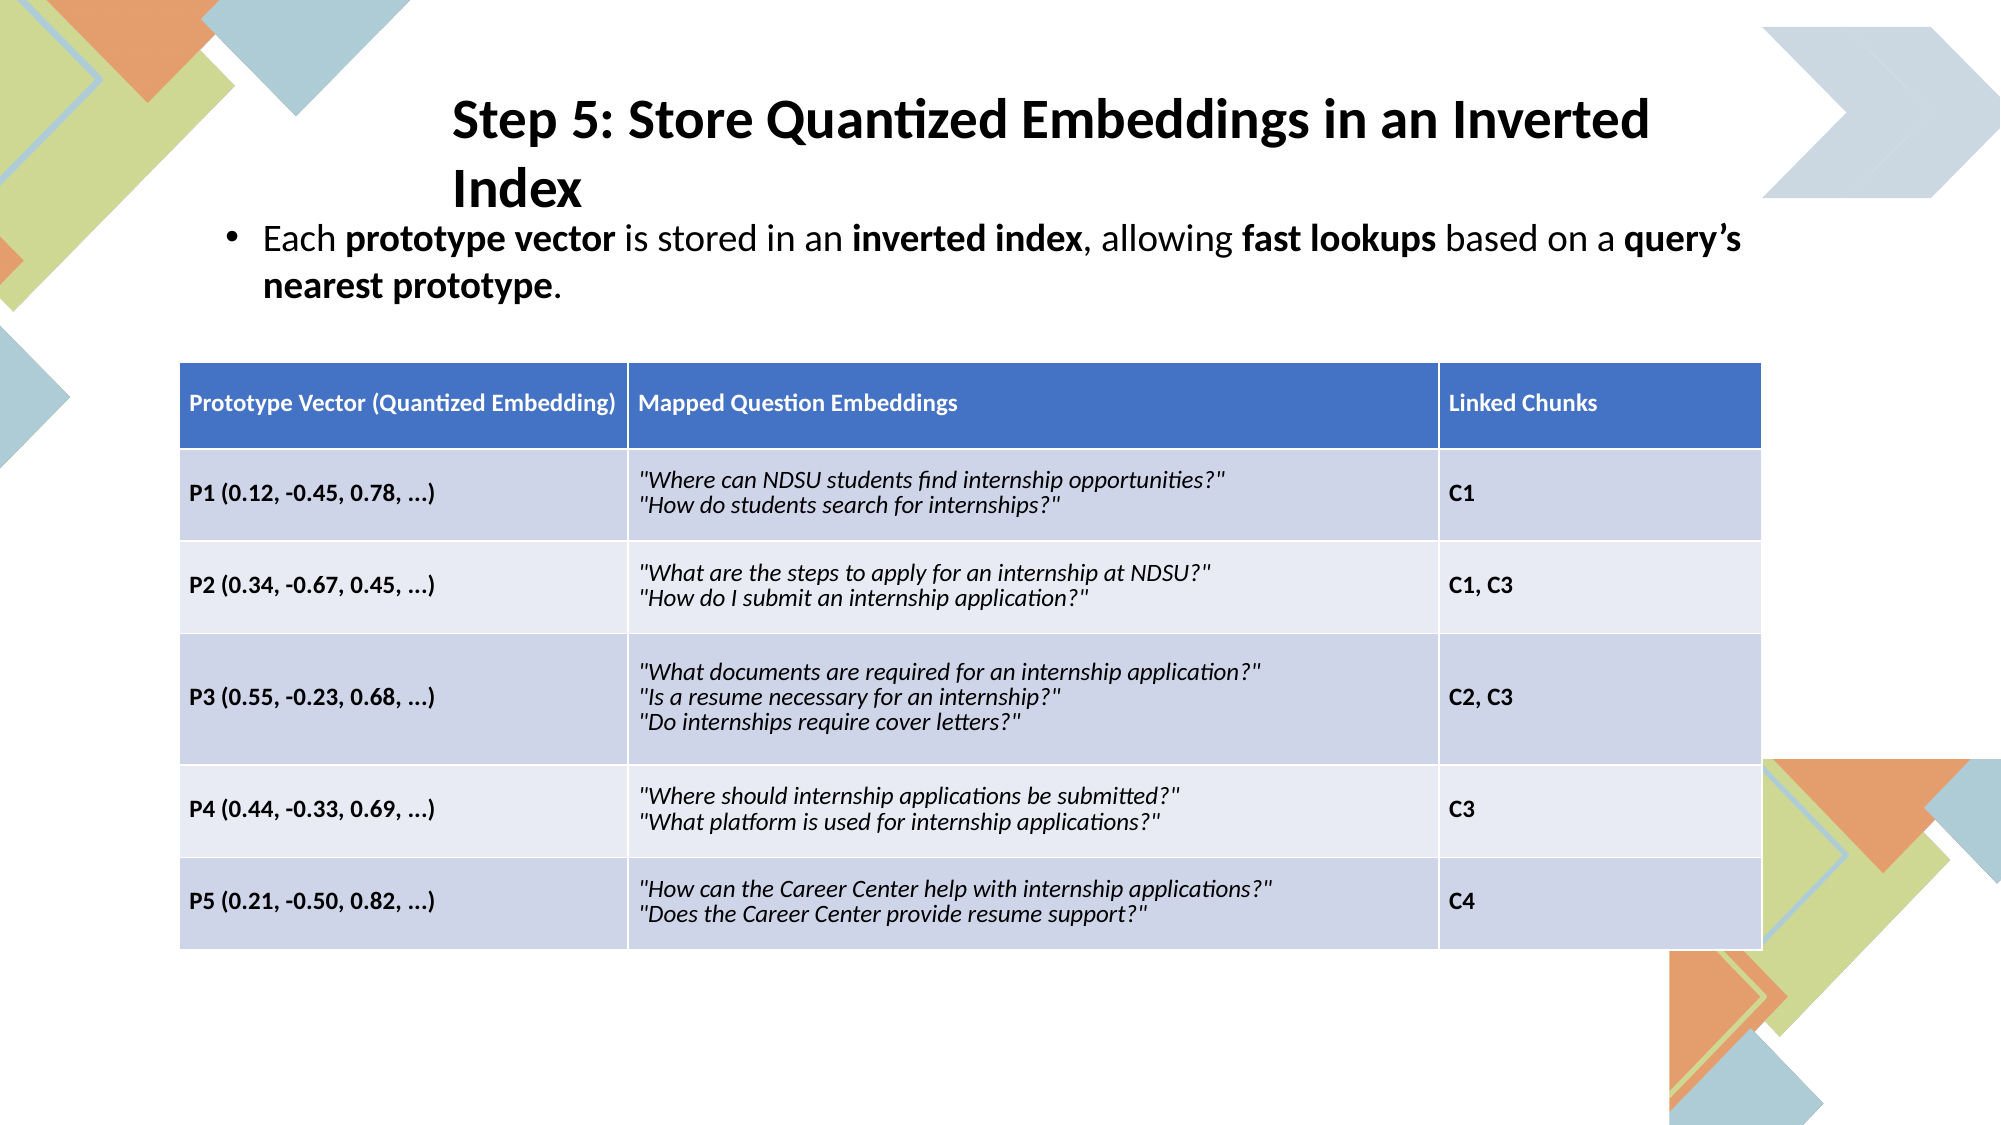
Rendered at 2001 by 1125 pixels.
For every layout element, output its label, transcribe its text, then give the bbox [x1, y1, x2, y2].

table_cell C4 [1440, 858, 1761, 949]
table_cell "What documents are required for an internship application?" "Is a resume necessary for an internship?" "Do internships require cover letters?" [629, 634, 1438, 764]
table_cell P5 (0.21, -0.50, 0.82, ...) [180, 858, 627, 949]
table_cell "What are the steps to apply for an internship at NDSU?" "How do I submit an internship application?" [629, 542, 1438, 633]
table_cell P2 (0.34, -0.67, 0.45, ...) [180, 542, 627, 633]
table_cell P3 (0.55, -0.23, 0.68, ...) [180, 634, 627, 764]
table_cell "Where should internship applications be submitted?" "What platform is used for internship applications?" [629, 766, 1438, 857]
table_cell P1 (0.12, -0.45, 0.78, ...) [180, 450, 627, 540]
table_cell "Where can NDSU students find internship opportunities?" "How do students search for internships?" [629, 450, 1438, 540]
table_header Linked Chunks [1440, 363, 1761, 448]
table_cell C1, C3 [1440, 542, 1761, 633]
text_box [1762, 26, 1931, 199]
text_box [0, 0, 426, 524]
table_header Mapped Question Embeddings [629, 363, 1438, 448]
text_box Step 5: Store Quantized Embeddings in an Inverted Index [438, 74, 1800, 227]
table_cell C2, C3 [1440, 634, 1761, 764]
table_cell "How can the Career Center help with internship applications?" "Does the Career Center provide resume support?" [629, 858, 1438, 949]
text_box Each prototype vector is stored in an inverted index, allowing fast lookups based on a query’s nearest prototype. [210, 205, 1769, 314]
table_header Prototype Vector (Quantized Embedding) [180, 363, 627, 448]
table_cell C1 [1440, 450, 1761, 540]
table_cell C3 [1440, 766, 1761, 857]
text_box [1931, 26, 2000, 199]
text_box [1669, 759, 2000, 1125]
table_cell P4 (0.44, -0.33, 0.69, ...) [180, 766, 627, 857]
